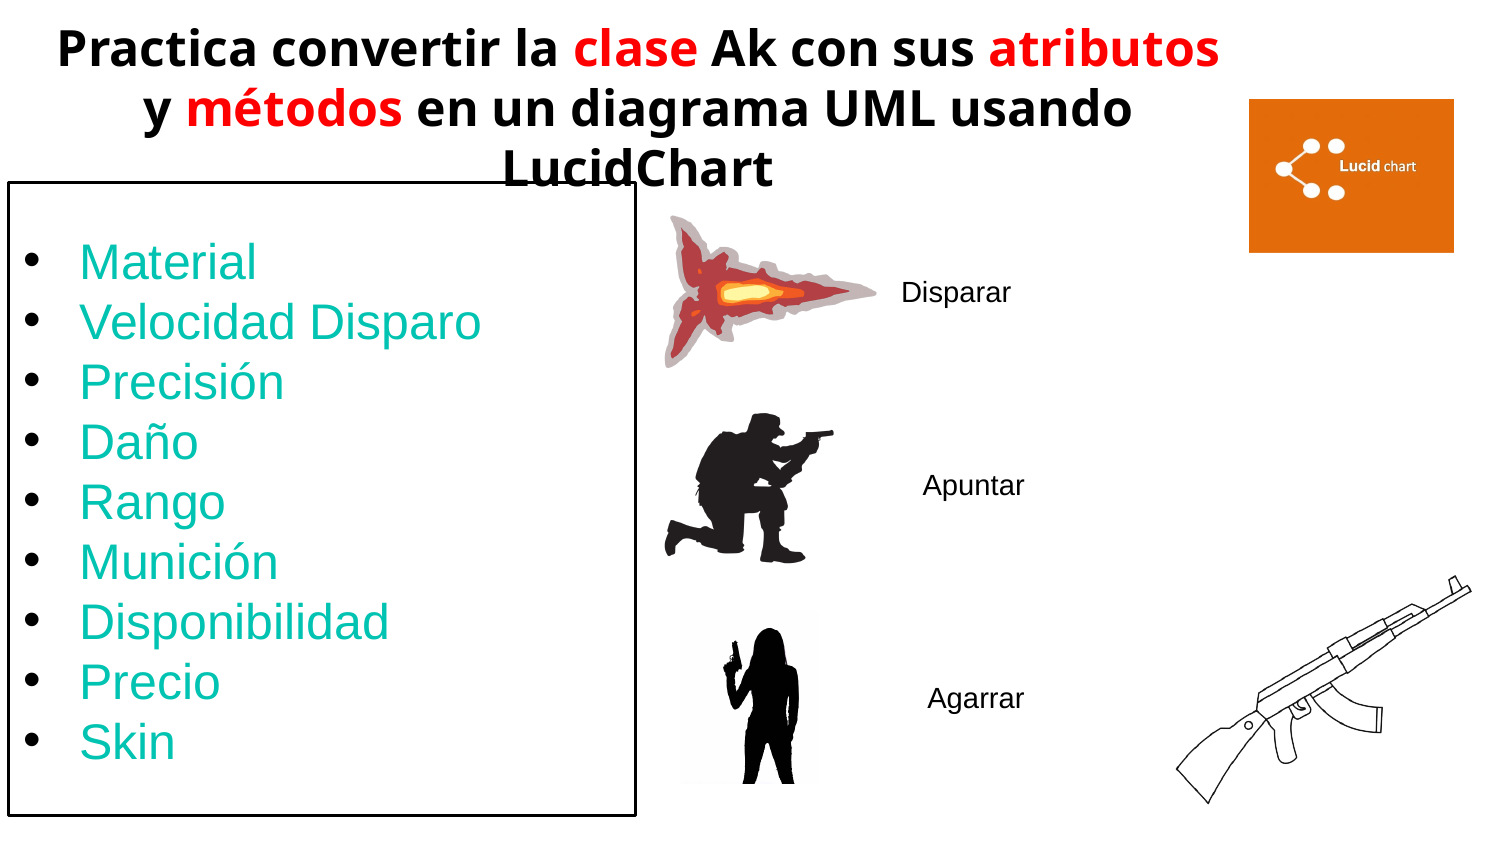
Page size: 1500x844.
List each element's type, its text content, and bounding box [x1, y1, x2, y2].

picture [679, 610, 819, 785]
picture [655, 176, 886, 571]
text_box Disparar [891, 266, 1035, 316]
text_box Apuntar [907, 458, 1049, 509]
text_box Agarrar [912, 672, 1040, 722]
text_box Material Velocidad Disparo Precisión Daño Rango Munición Disponibilidad Precio Skin [8, 182, 636, 816]
picture [1248, 99, 1454, 254]
title Practica convertir la clase Ak con sus atributos y métodos en un diagrama UML usando LucidChart [41, 1, 1236, 198]
picture [1158, 569, 1488, 805]
